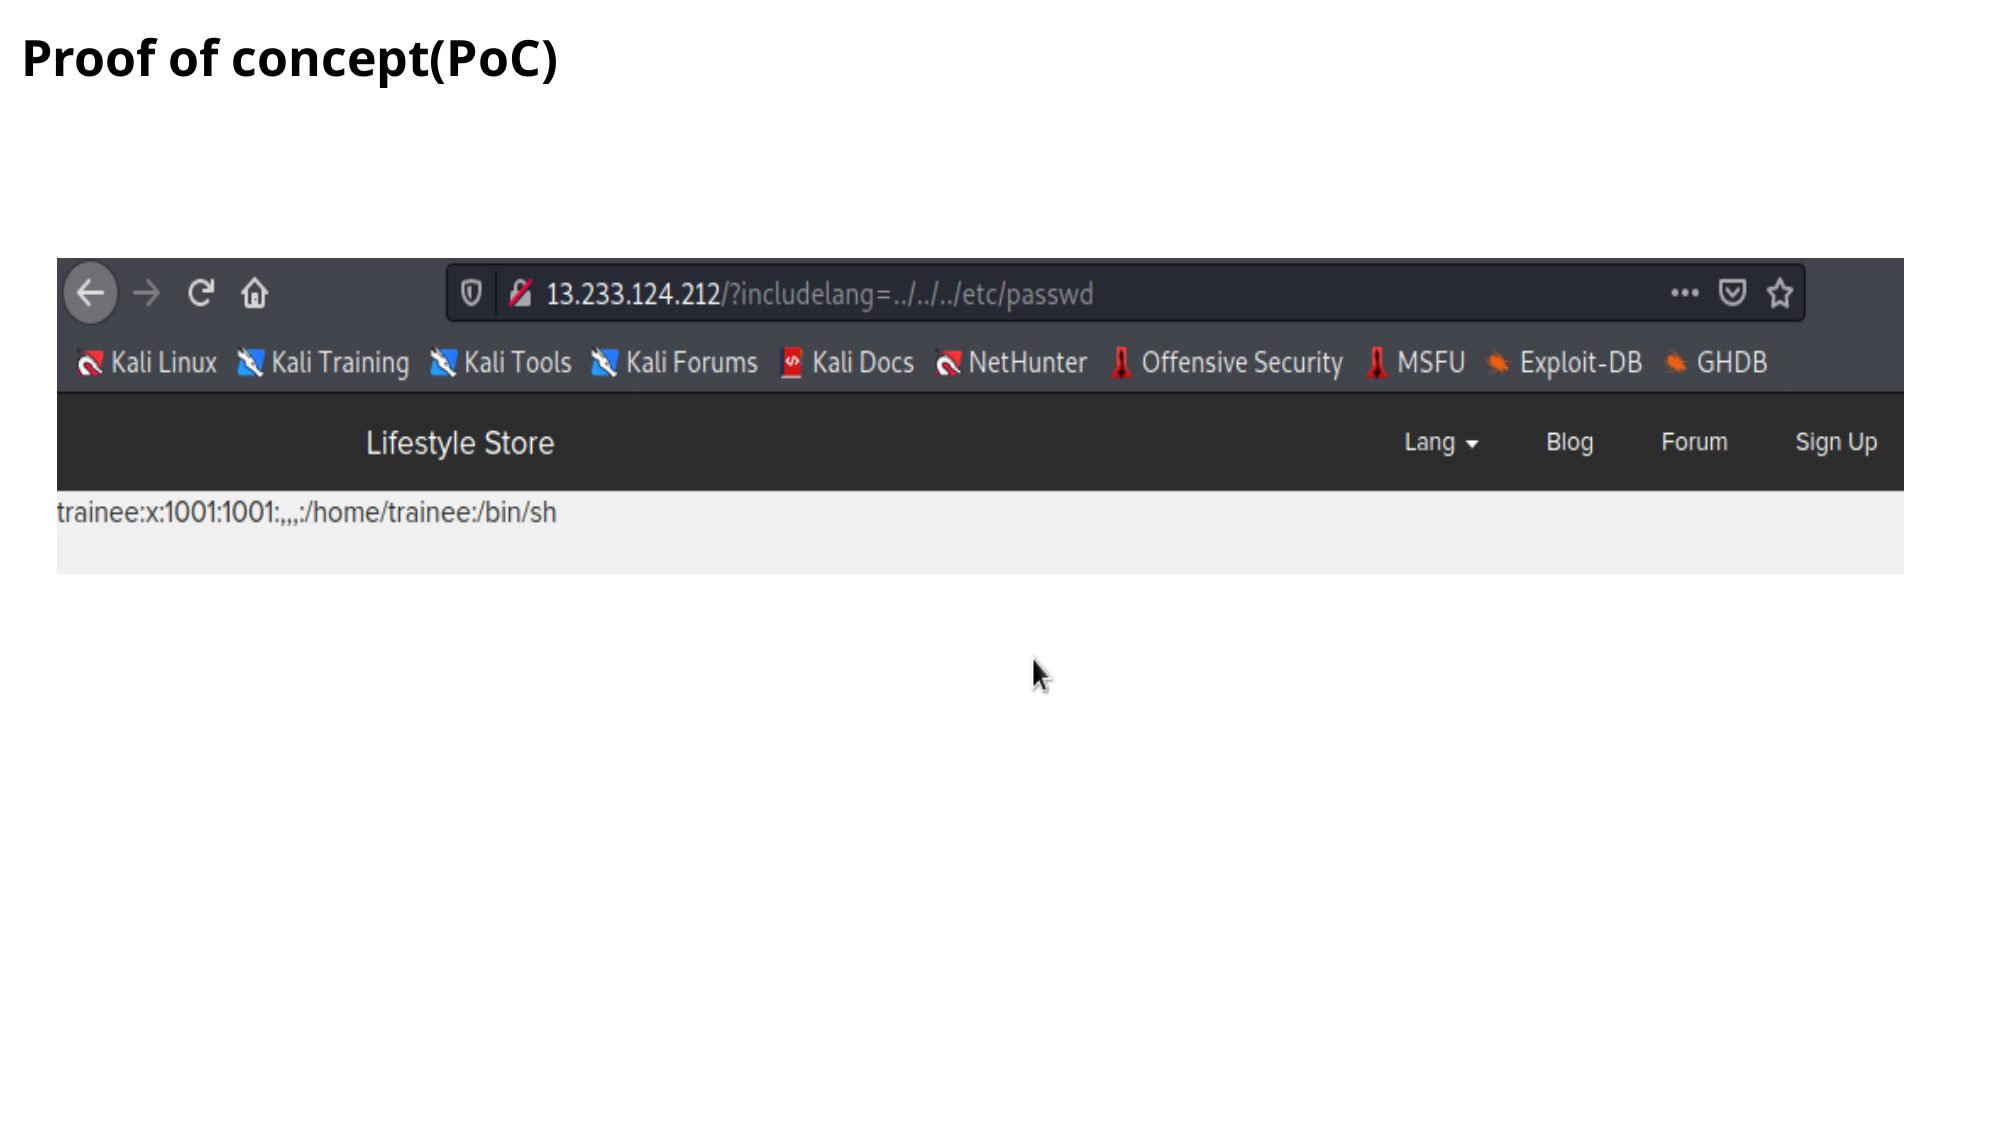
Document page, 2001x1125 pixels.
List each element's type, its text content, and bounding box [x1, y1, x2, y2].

title Proof of concept(PoC) [6, 0, 1732, 170]
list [57, 258, 1904, 828]
